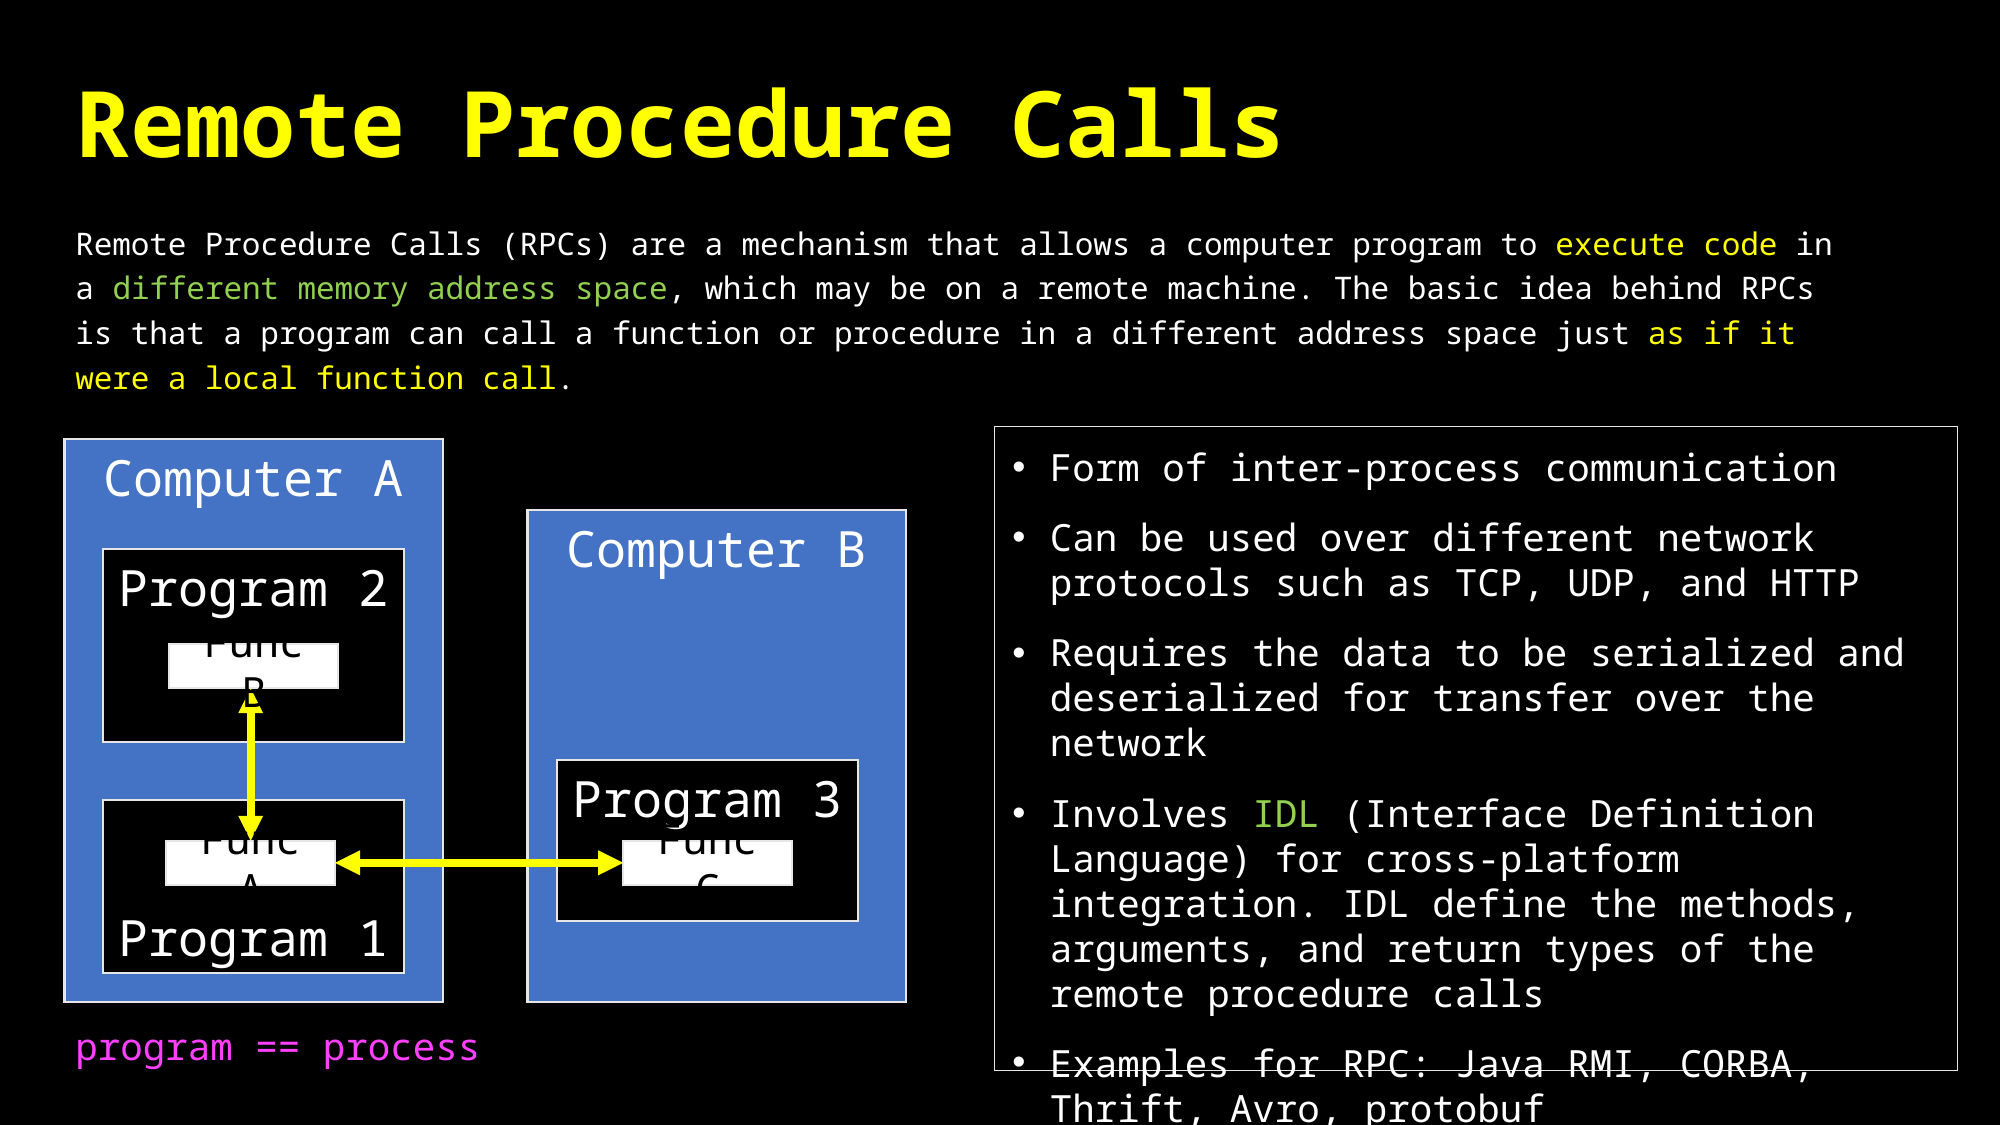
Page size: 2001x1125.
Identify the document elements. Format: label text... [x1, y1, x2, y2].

text_box Program 2 [102, 548, 405, 743]
text_box Func A [165, 840, 336, 886]
text_box Func B [168, 643, 339, 689]
title Remote Procedure Calls [60, 18, 1786, 209]
text_box Form of inter-process communication Can be used over different network protocols such as TCP, UDP, and HTTP Requires the data to be serialized and deserialized for transfer over the network Involves IDL (Interface Definition Language) for cross-platform integration. IDL define the methods, arguments, and return types of the remote procedure calls Examples for RPC: Java RMI, CORBA, Thrift, Avro, protobuf [994, 426, 1958, 1071]
text_box Program 1 [102, 799, 405, 974]
text_box Func C [622, 840, 793, 886]
text_box program == process [60, 1020, 524, 1071]
text_box Computer A [63, 438, 444, 1003]
list Remote Procedure Calls (RPCs) are a mechanism that allows a computer program to execute code in a different memory address space, which may be on a remote machine. The basic idea behind RPCs is that a program can call a function or procedure in a different address space just as if it were a local function call. [60, 209, 1877, 405]
text_box Computer B [526, 509, 907, 1003]
text_box Program 3 [556, 759, 859, 922]
